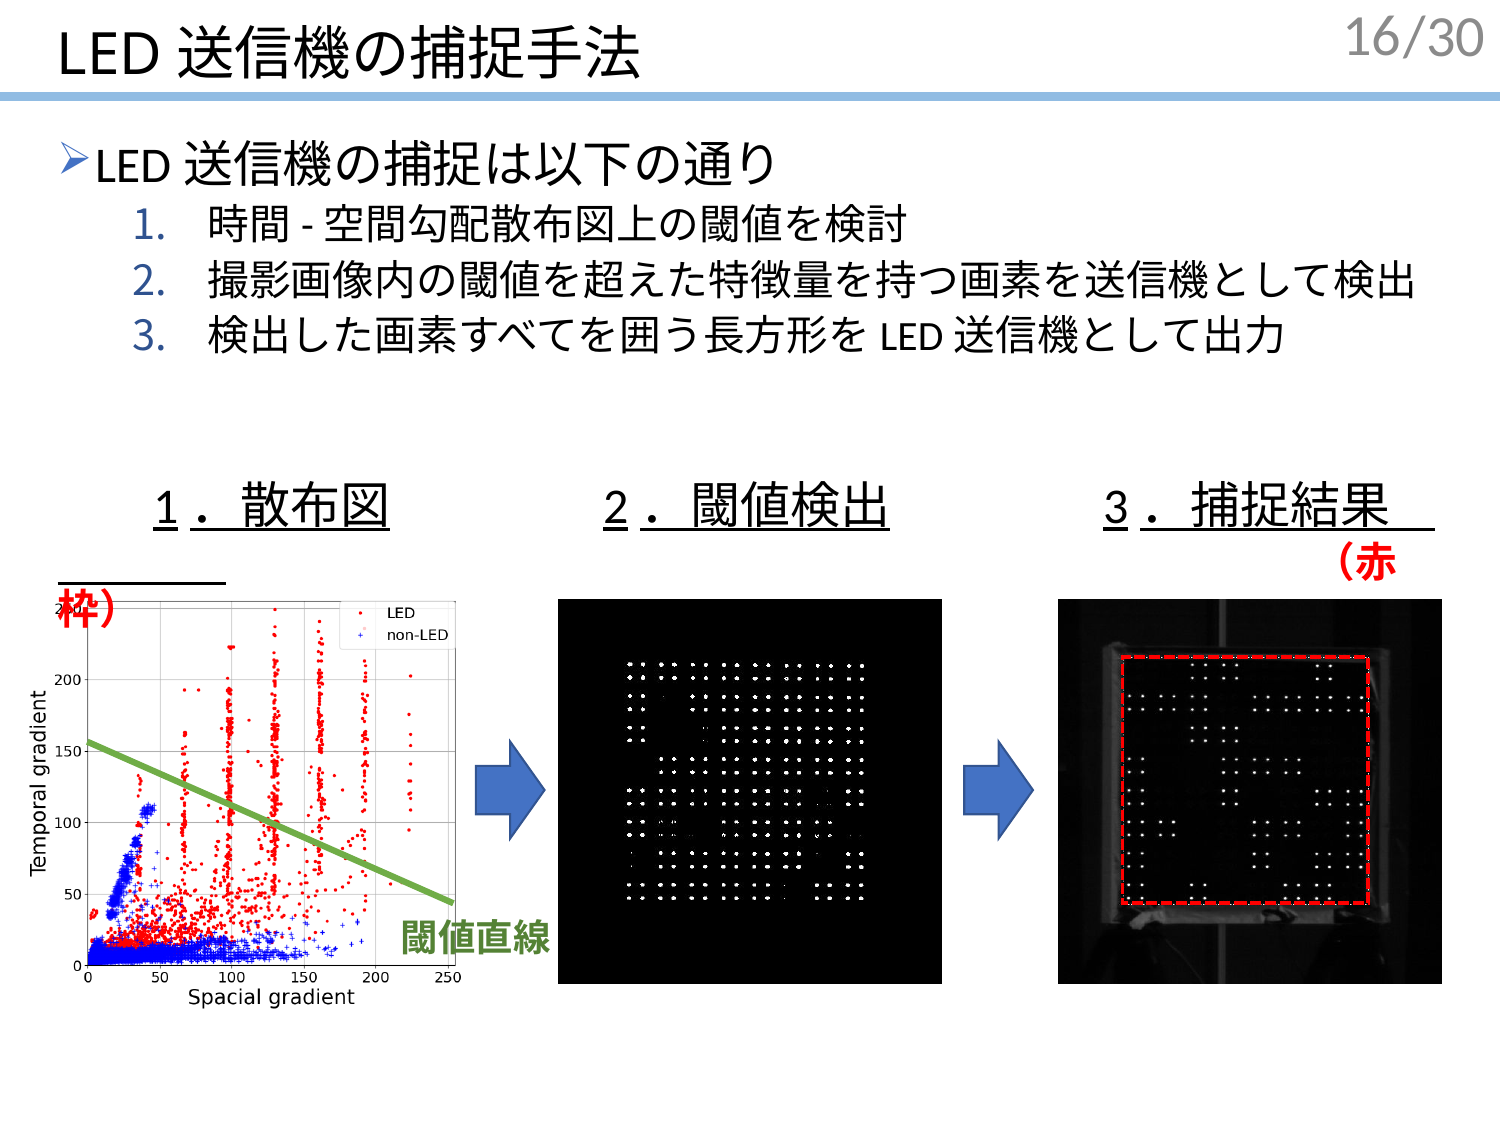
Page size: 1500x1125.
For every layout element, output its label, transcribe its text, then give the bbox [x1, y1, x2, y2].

picture [557, 599, 942, 984]
picture [28, 544, 502, 1017]
list LED送信機の捕捉は以下の通り 時間-空間勾配散布図上の閾値を検討 撮影画像内の閾値を超えた特徴量を持つ画素を送信機として検出 検出した画素すべてを囲う長方形をLED送信機として出力 1．散布図 2．閾値検出 3．捕捉結果 （赤枠） [42, 132, 1458, 1014]
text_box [87, 741, 454, 904]
picture [1057, 599, 1442, 984]
text_box [963, 738, 1035, 842]
text_box 閾値直線 [502, 906, 557, 967]
slide_number 16 [1078, 2, 1417, 63]
title LED送信機の捕捉手法 [41, 0, 1397, 112]
